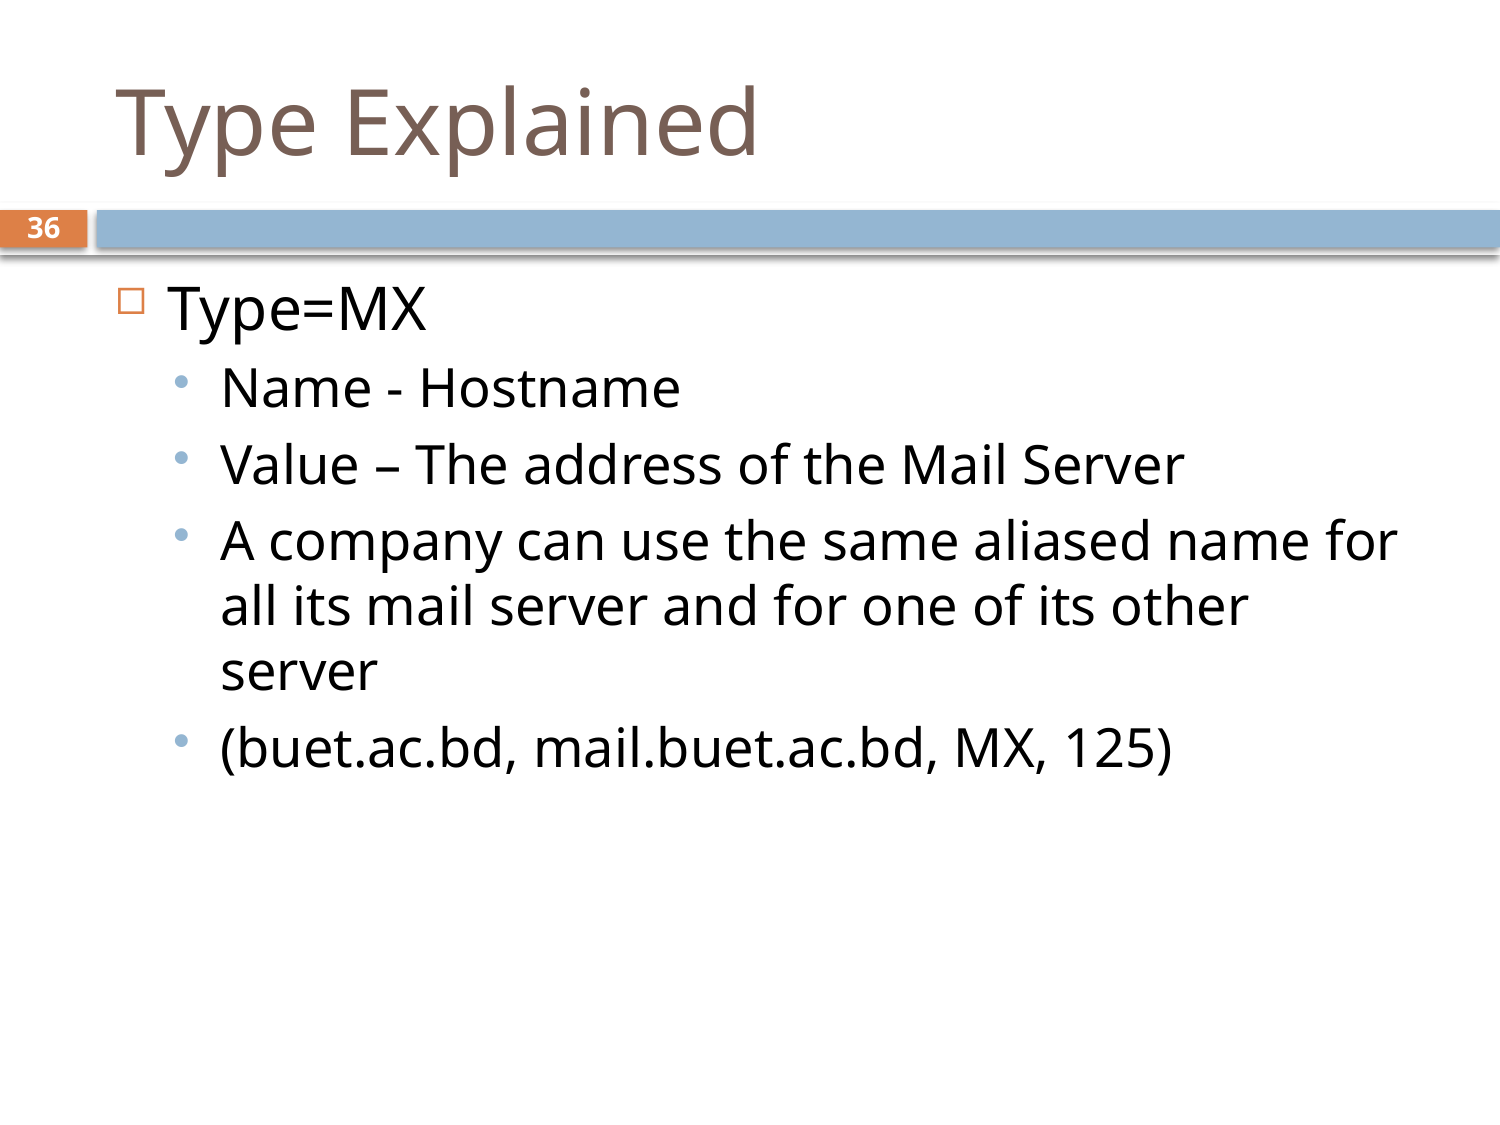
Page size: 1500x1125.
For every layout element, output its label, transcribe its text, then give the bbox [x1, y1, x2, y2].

list Type=MX Name - Hostname Value – The address of the Mail Server A company can use the same aliased name for all its mail server and for one of its other server (buet.ac.bd, mail.buet.ac.bd, MX, 125) [100, 262, 1438, 1000]
slide_number 36 [0, 208, 88, 249]
title Type Explained [100, 37, 1438, 200]
